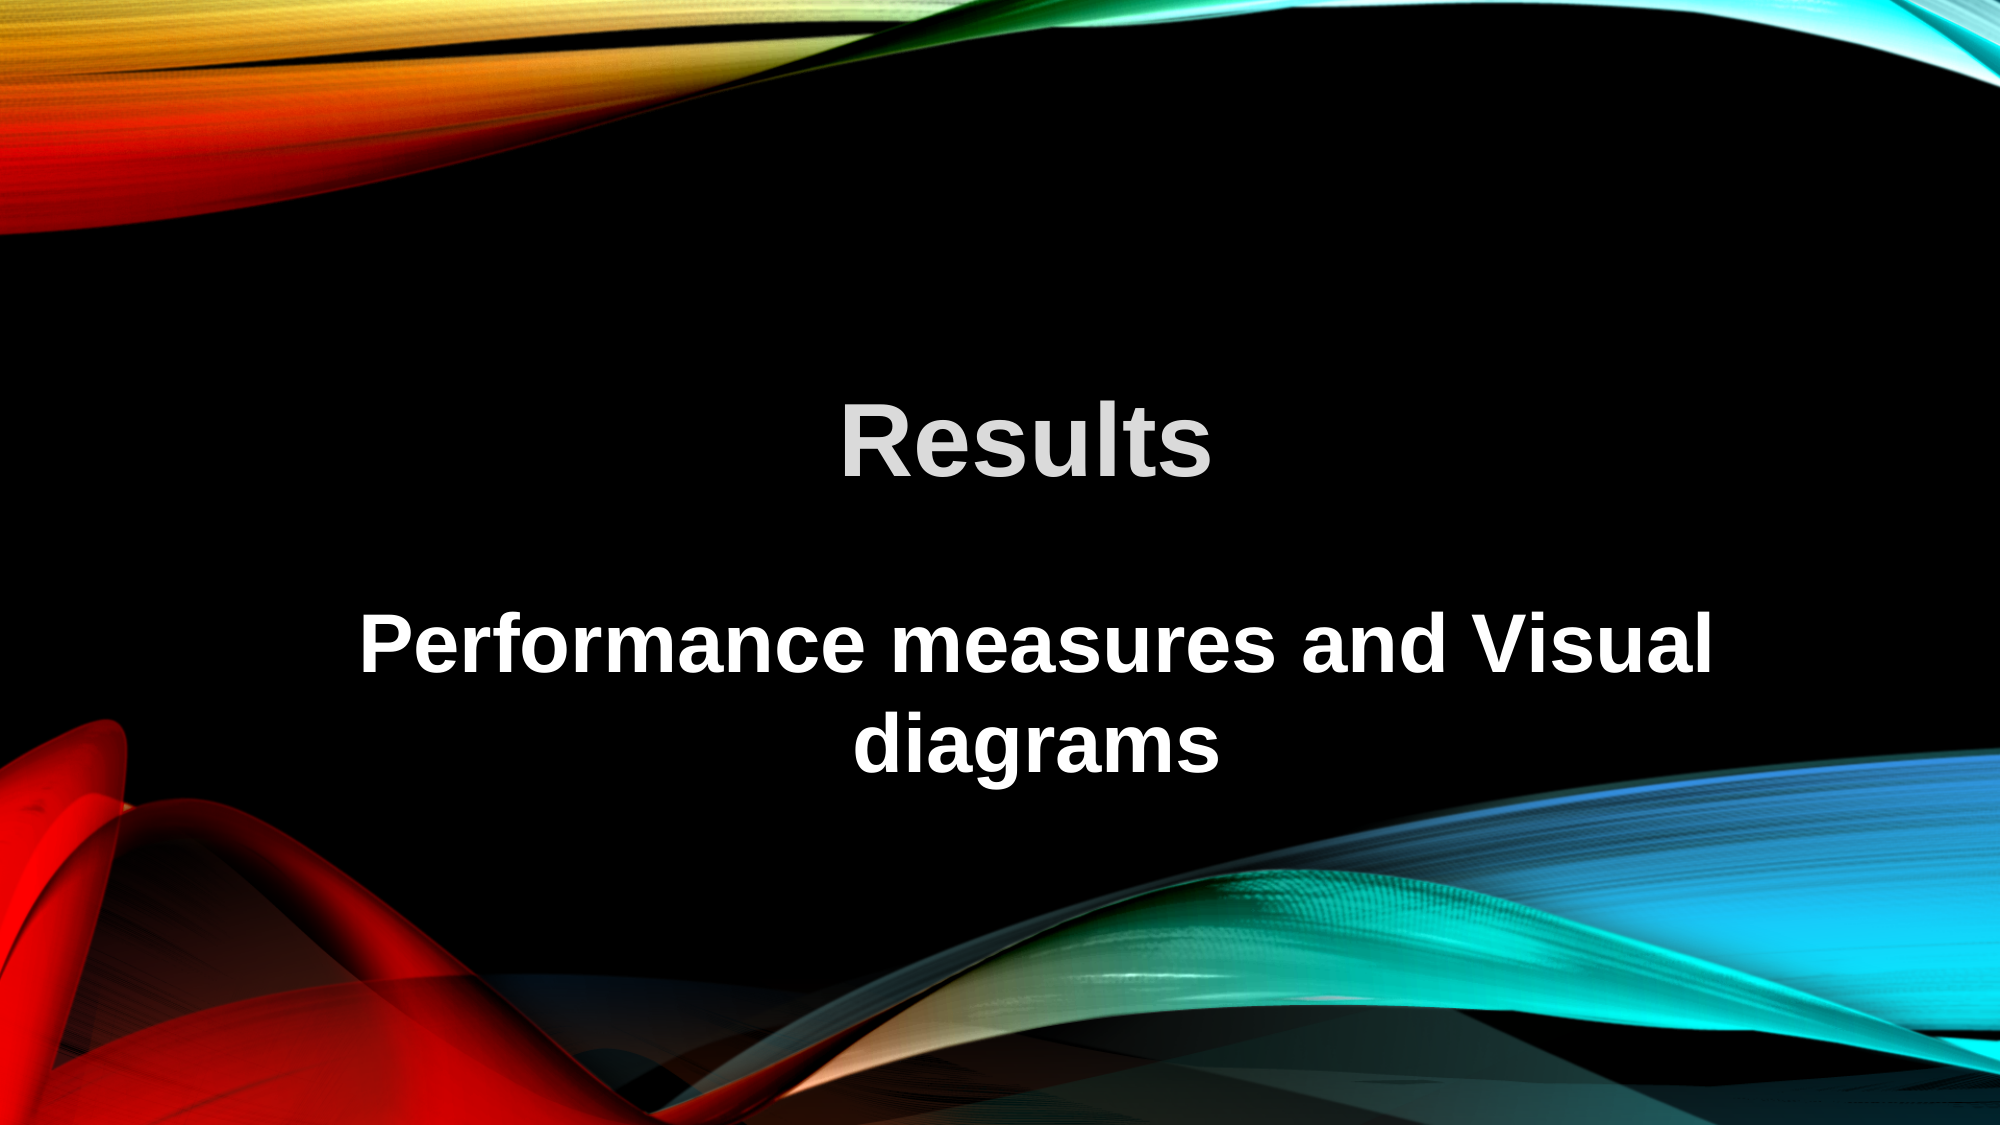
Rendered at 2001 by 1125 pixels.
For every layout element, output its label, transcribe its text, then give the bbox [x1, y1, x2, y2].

picture [0, 717, 2000, 1125]
picture [0, 0, 2000, 237]
subtitle Performance measures and Visual diagrams [249, 569, 1750, 841]
title Results [57, 308, 1922, 642]
